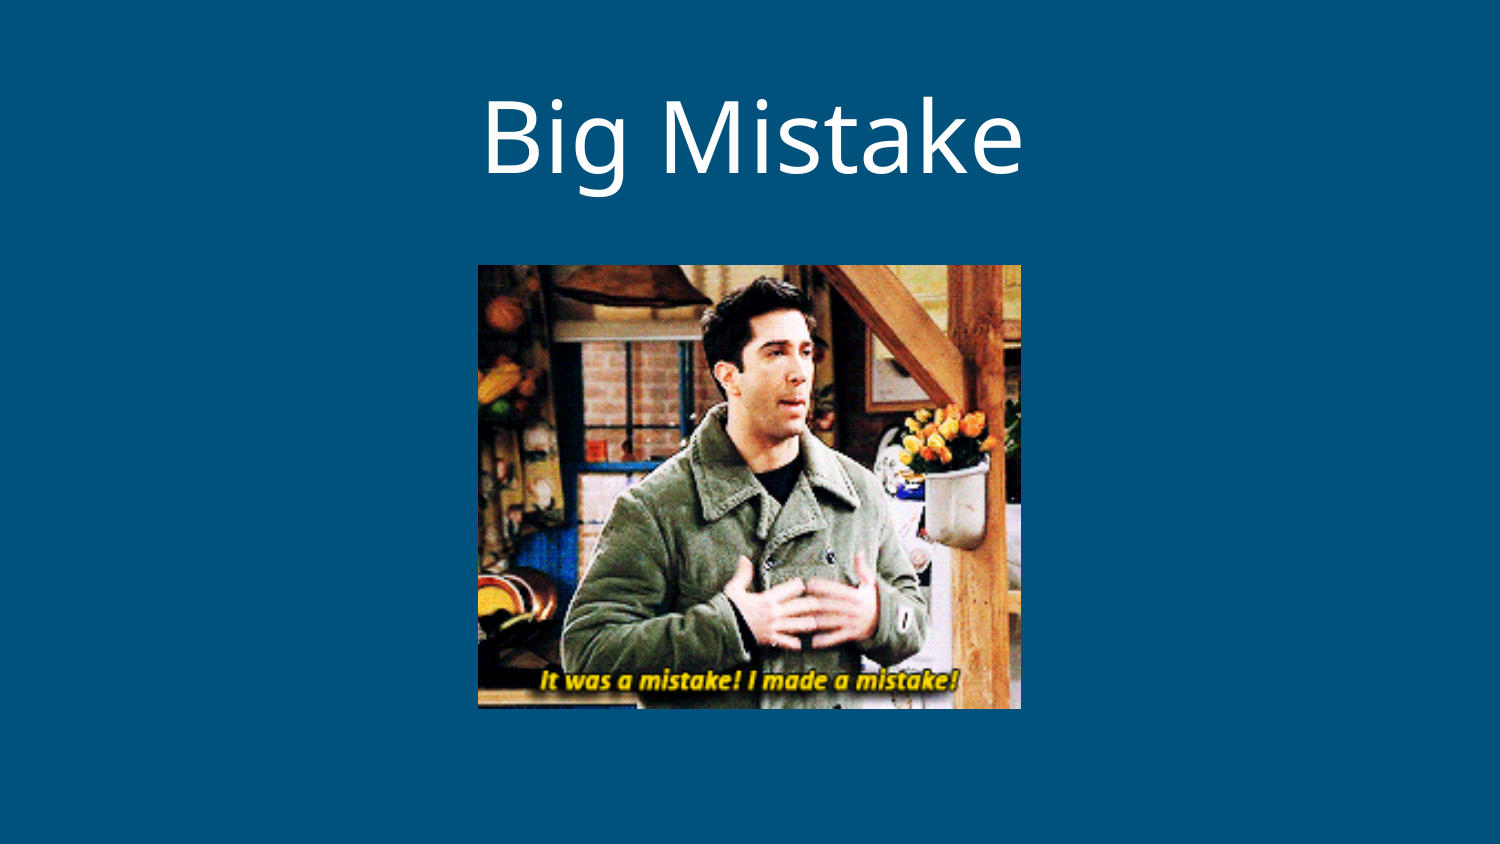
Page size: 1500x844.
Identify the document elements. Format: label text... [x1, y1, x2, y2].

title Big Mistake [78, 59, 1428, 209]
picture [479, 266, 1020, 708]
